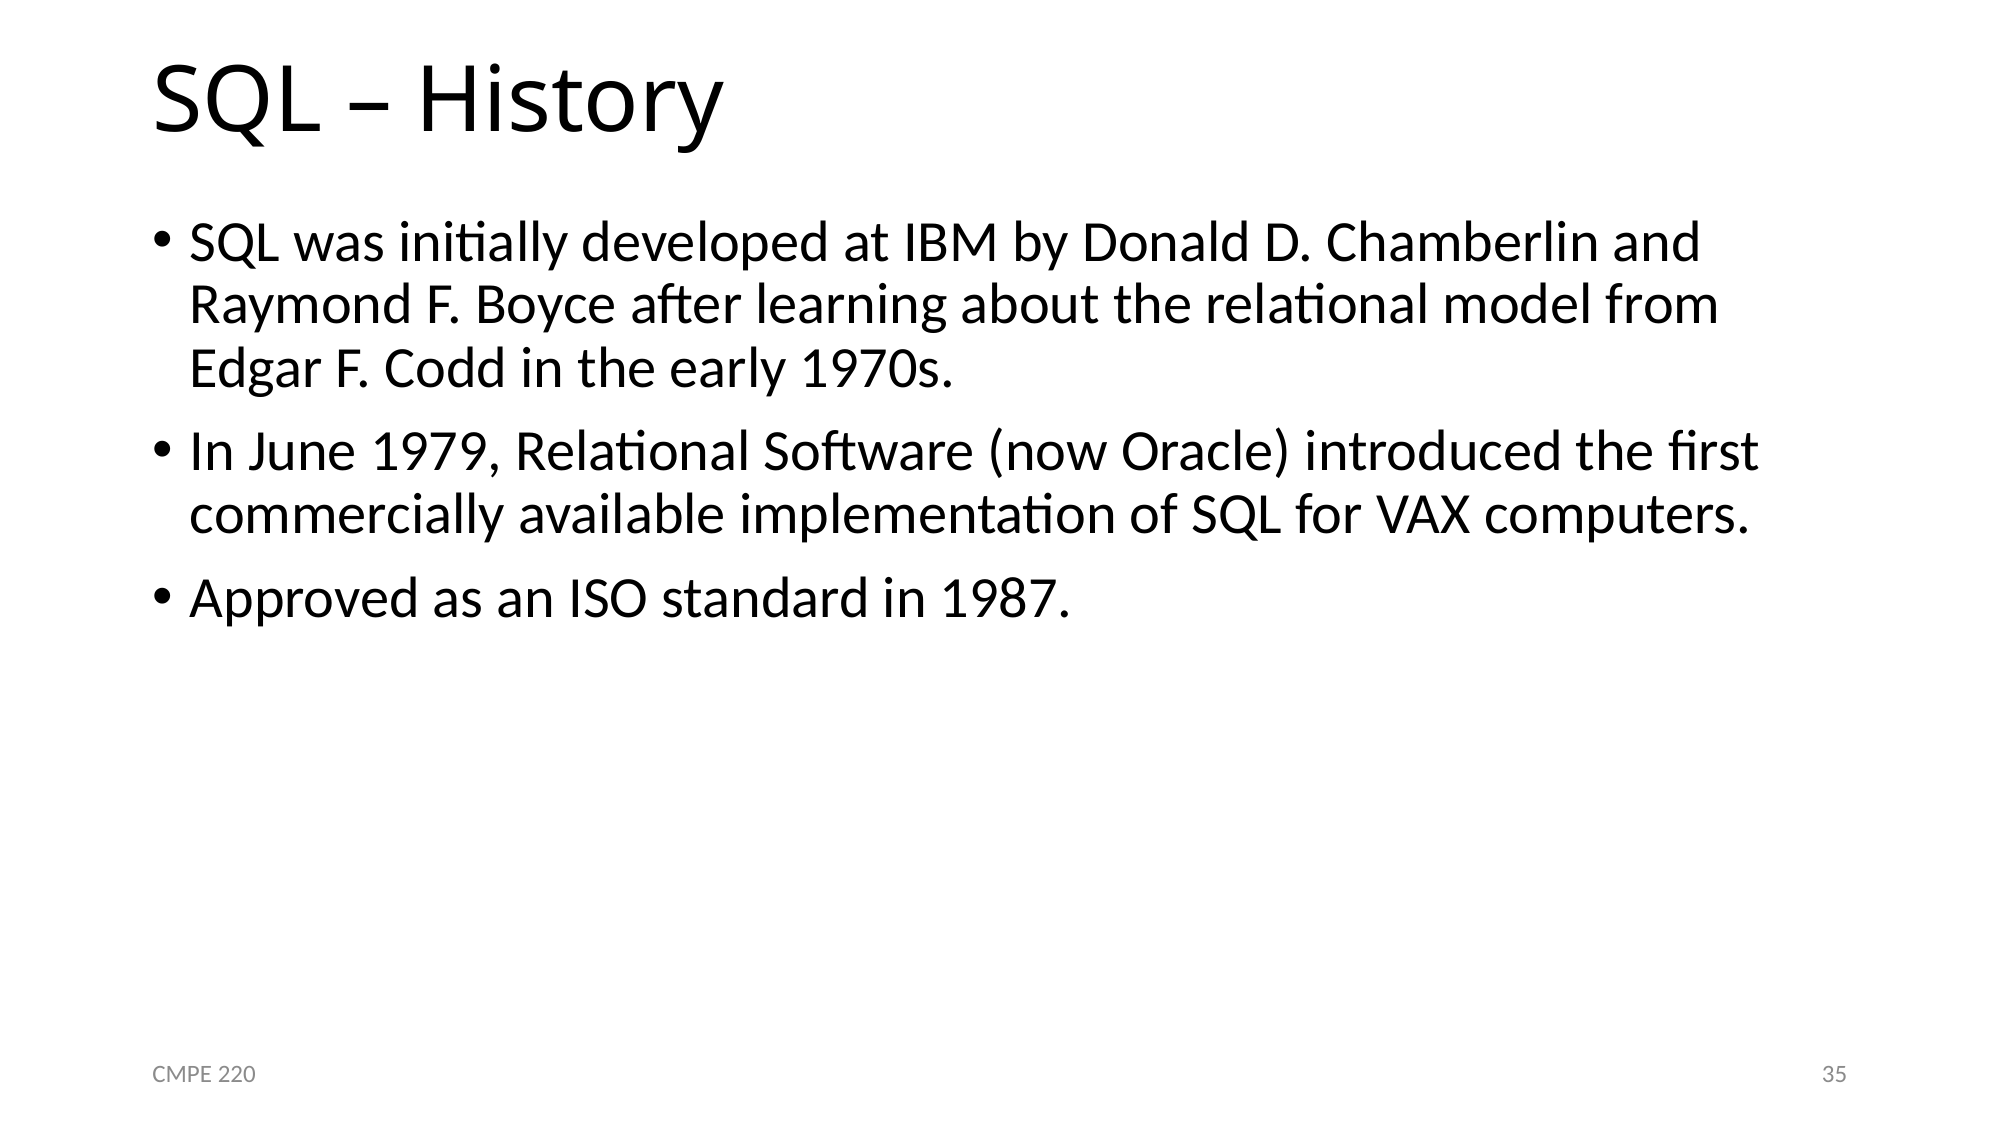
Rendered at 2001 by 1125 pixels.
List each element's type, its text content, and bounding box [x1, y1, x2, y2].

slide_number CMPE 220 [137, 1042, 588, 1103]
list SQL was initially developed at IBM by Donald D. Chamberlin and Raymond F. Boyce after learning about the relational model from Edgar F. Codd in the early 1970s. In June 1979, Relational Software (now Oracle) introduced the first commercially available implementation of SQL for VAX computers. Approved as an ISO standard in 1987. [137, 203, 1863, 996]
title SQL – History [137, 0, 1863, 203]
slide_number 35 [1412, 1042, 1863, 1103]
